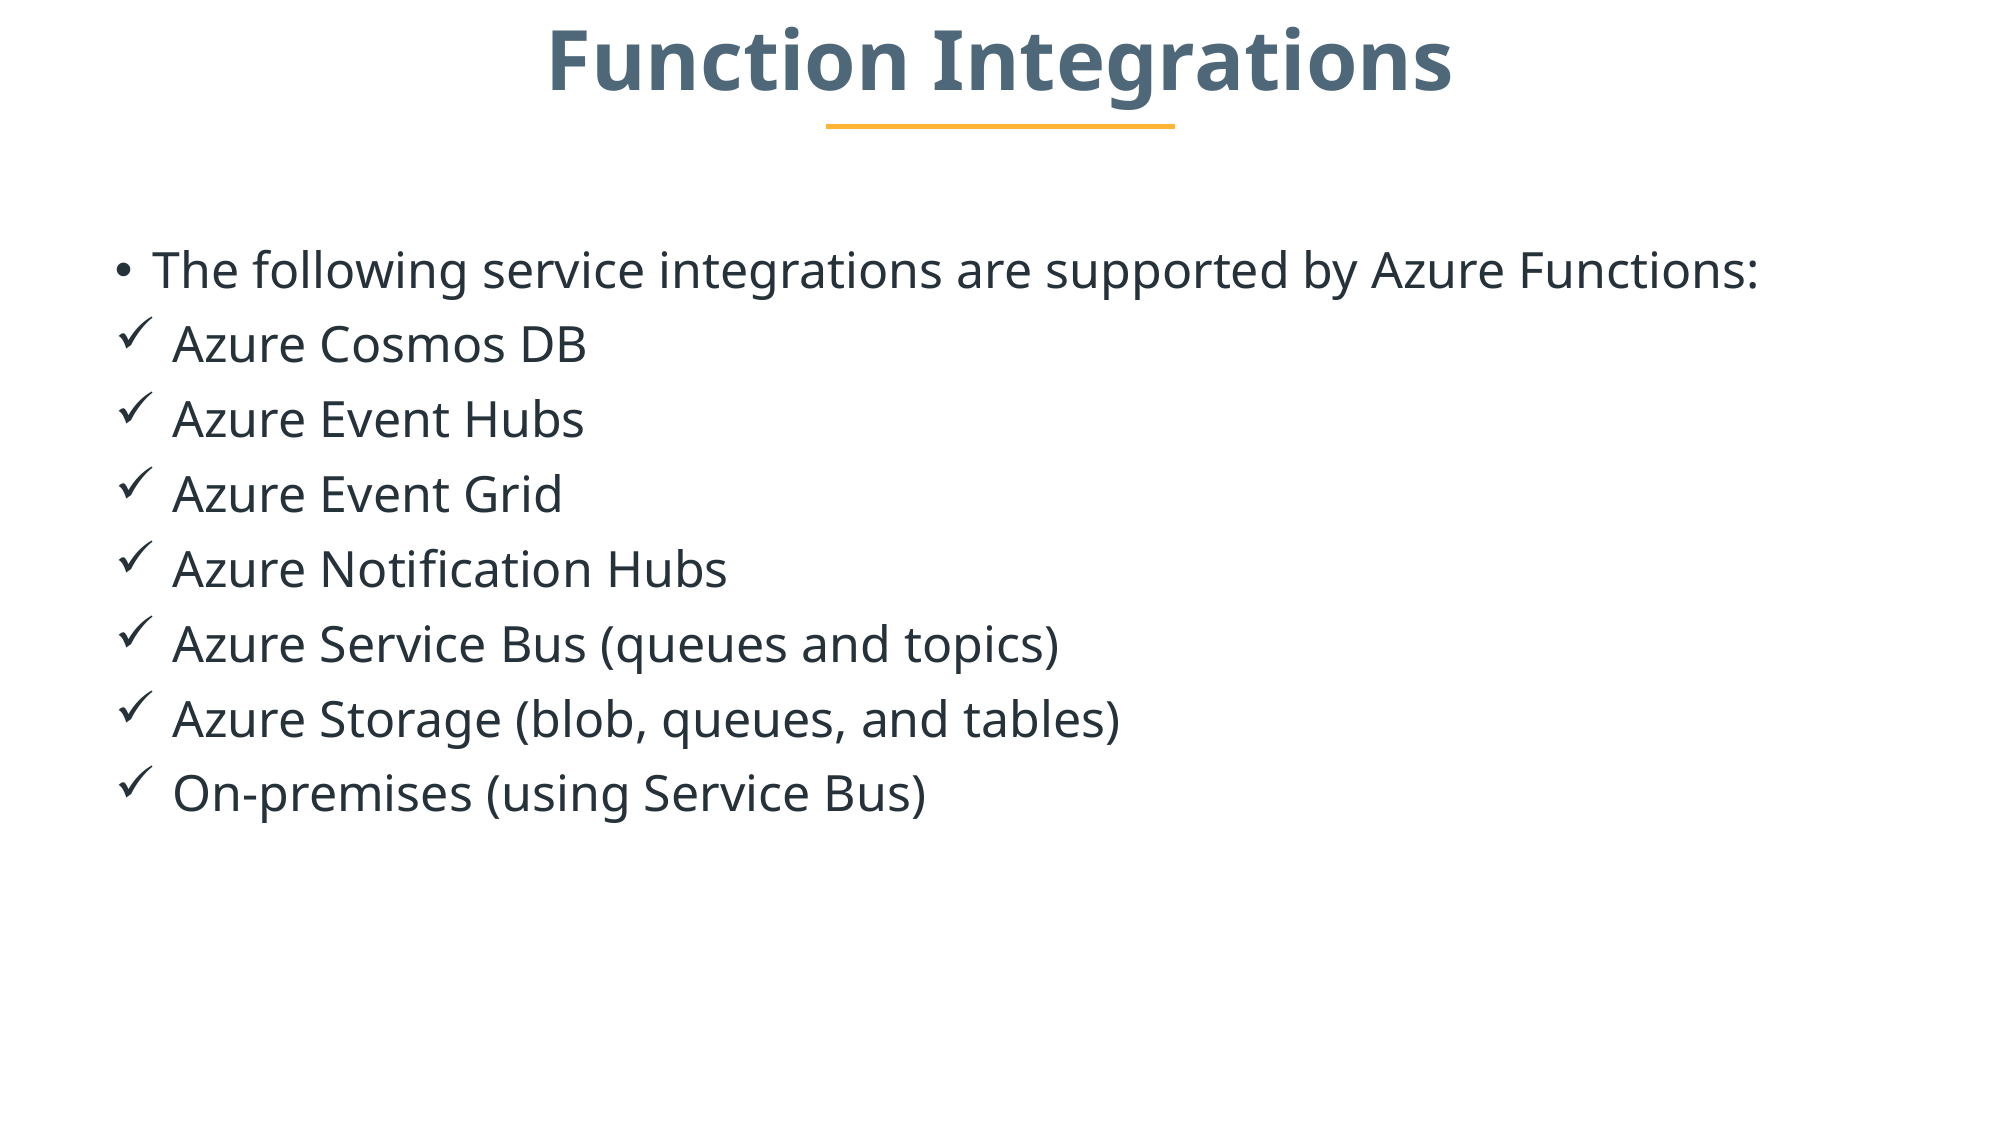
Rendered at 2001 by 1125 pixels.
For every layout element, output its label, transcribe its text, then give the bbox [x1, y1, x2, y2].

text_box The following service integrations are supported by Azure Functions: Azure Cosmos DB Azure Event Hubs Azure Event Grid Azure Notification Hubs Azure Service Bus (queues and topics) Azure Storage (blob, queues, and tables) On-premises (using Service Bus) [100, 237, 1900, 963]
text_box Function Integrations [0, 0, 2000, 115]
